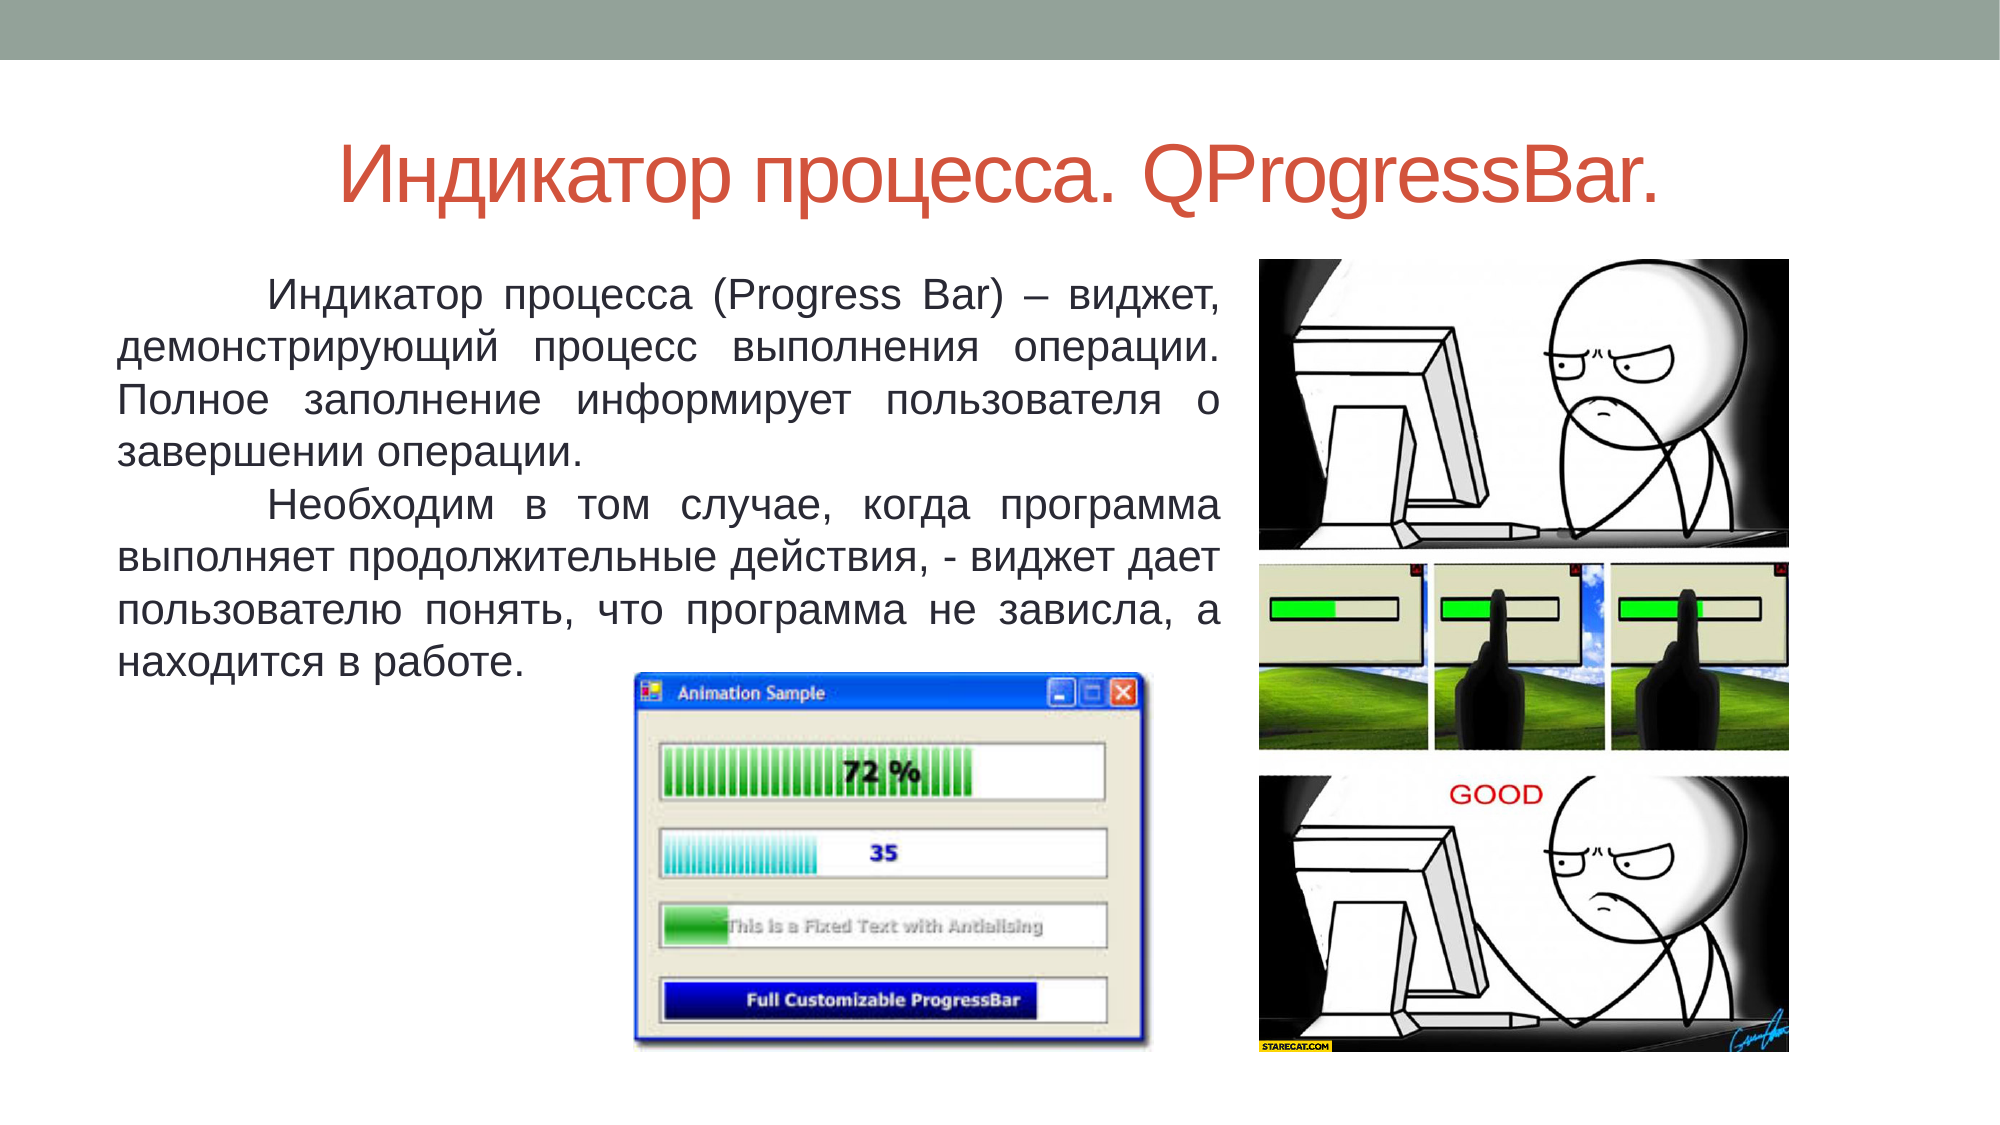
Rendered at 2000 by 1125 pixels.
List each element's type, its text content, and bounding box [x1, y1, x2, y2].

text_box Индикатор процесса (Progress Bar) – виджет, демонстрирующий процесс выполнения операции. Полное заполнение информирует пользователя о завершении операции. Необходим в том случае, когда программа выполняет продолжительные действия, - виджет дает пользователю понять, что программа не зависла, а находится в работе. [102, 258, 1236, 693]
picture [633, 672, 1154, 1053]
picture [1259, 258, 1789, 1053]
title Индикатор процесса. QProgressBar. [99, 87, 1900, 250]
